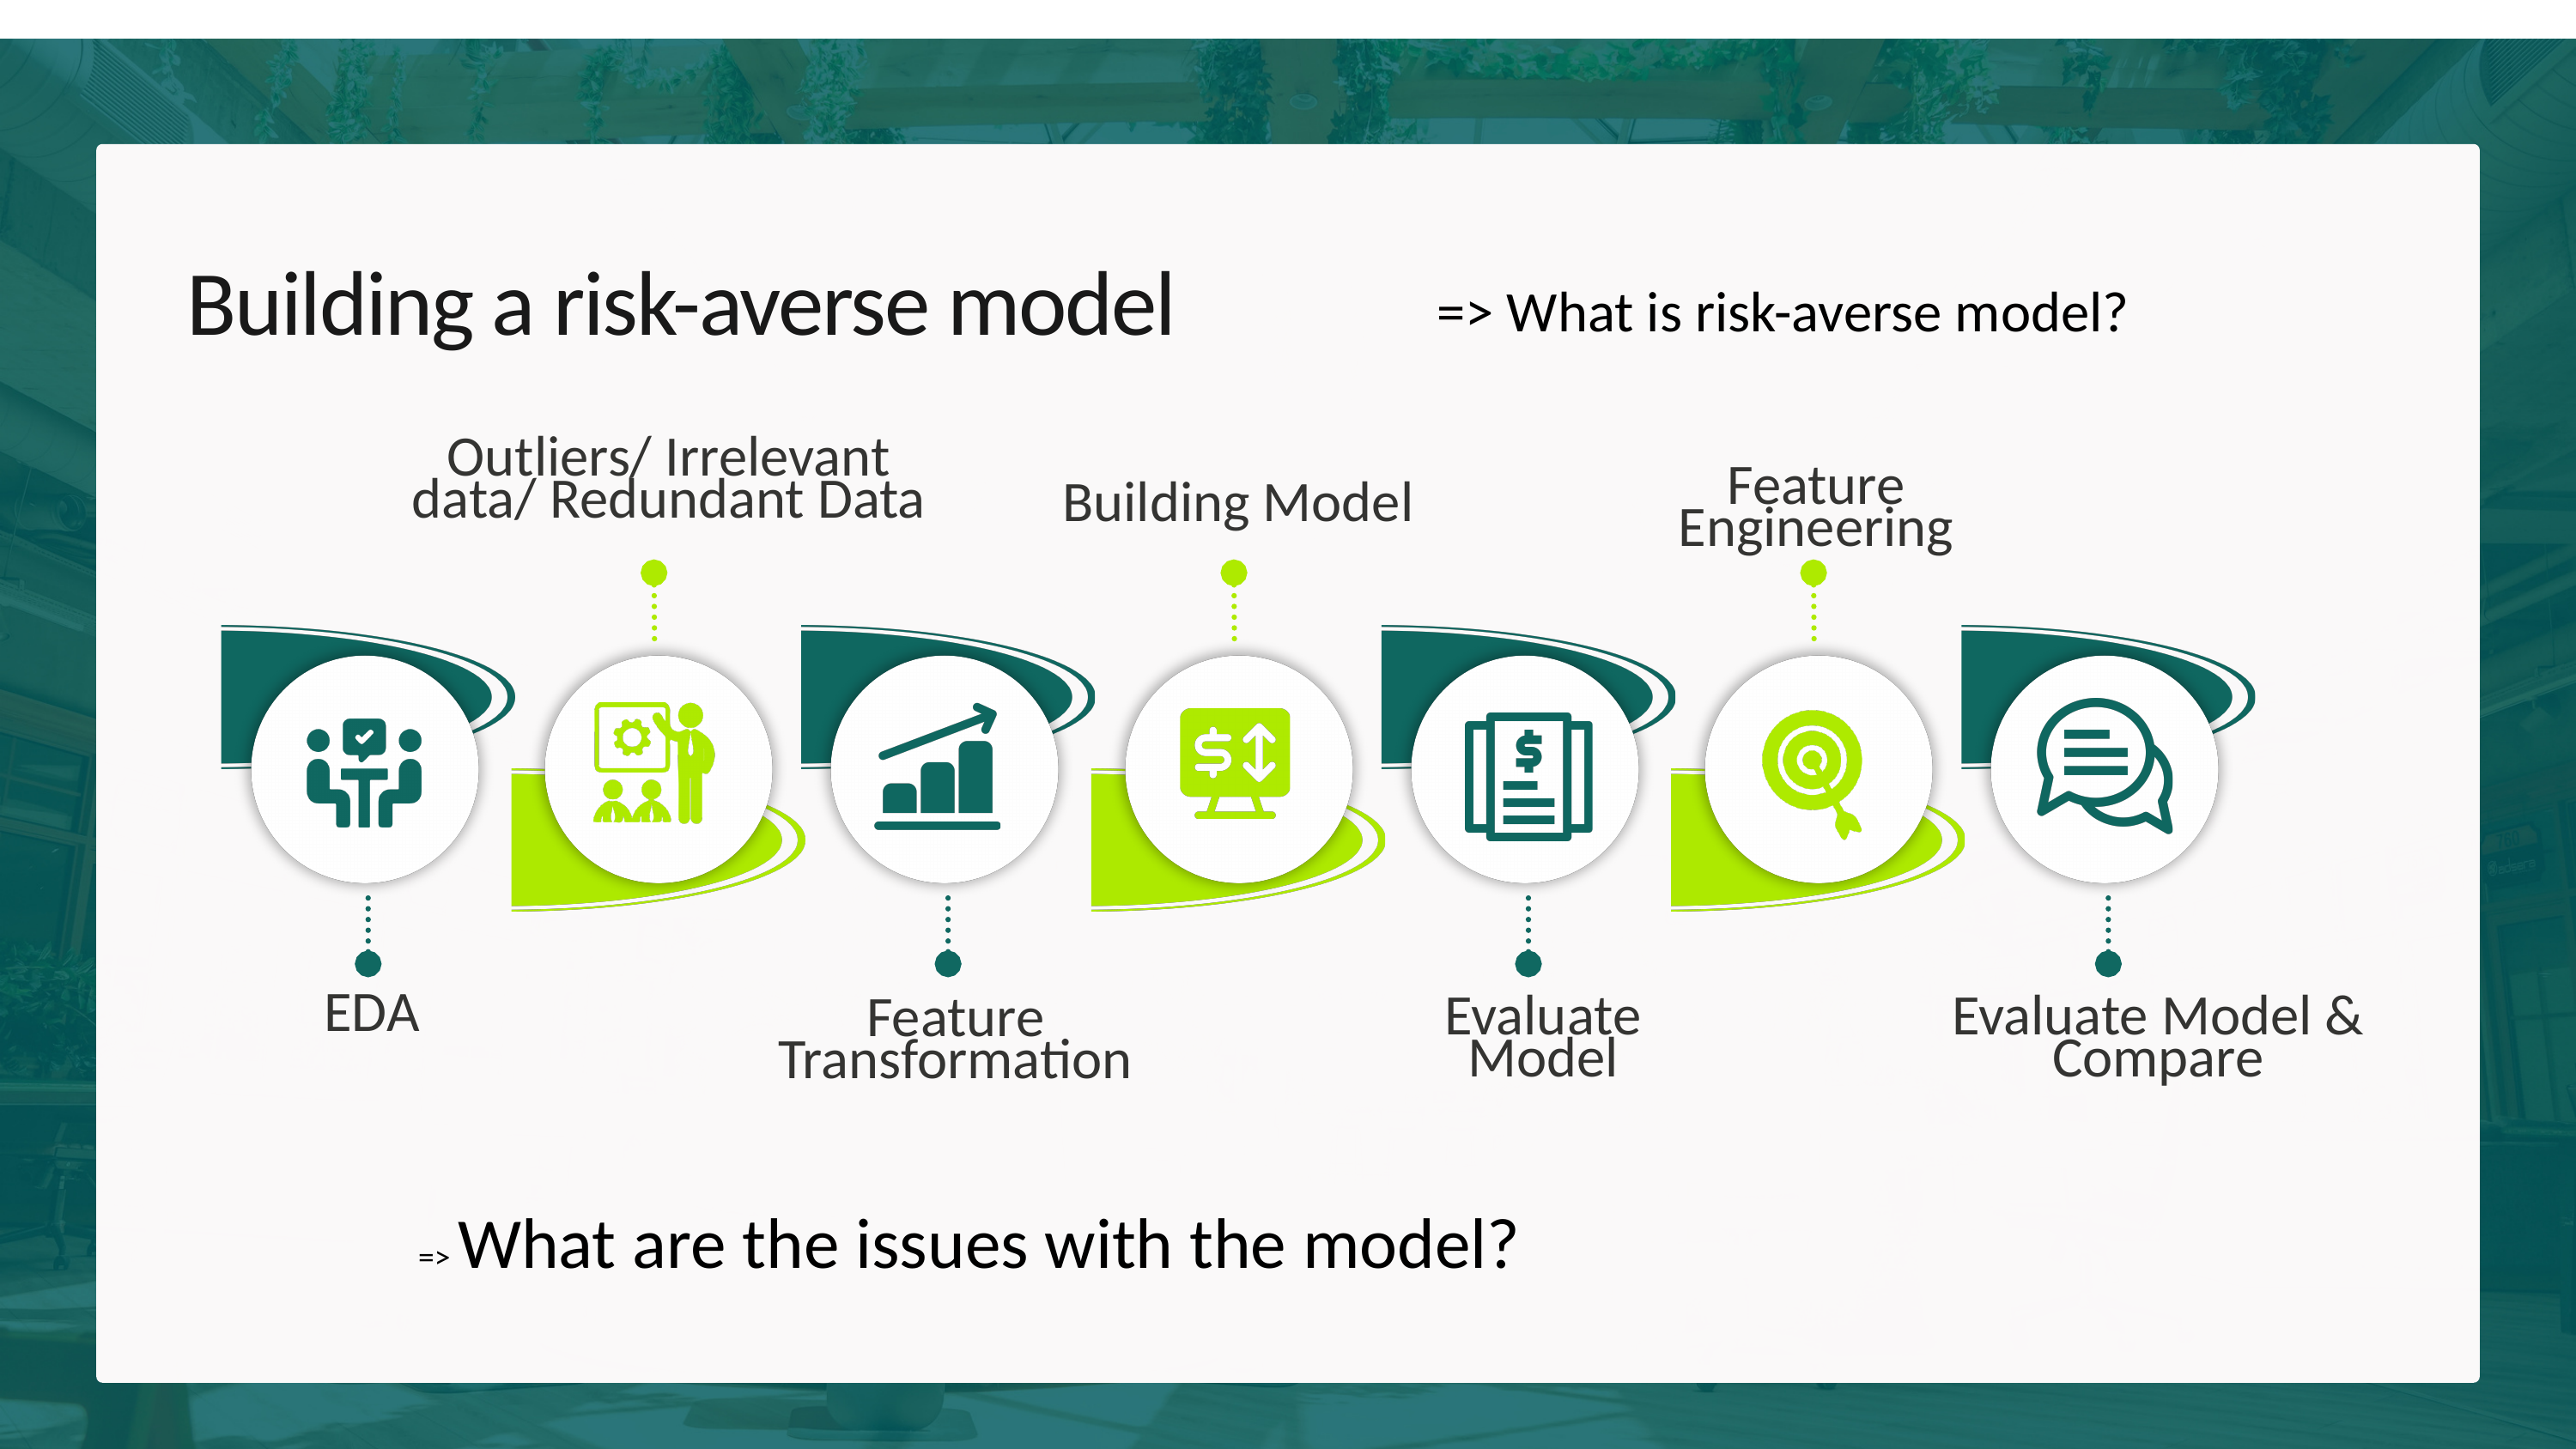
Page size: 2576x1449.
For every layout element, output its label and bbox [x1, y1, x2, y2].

text_box [95, 143, 2481, 1383]
text_box [0, 39, 2576, 1449]
